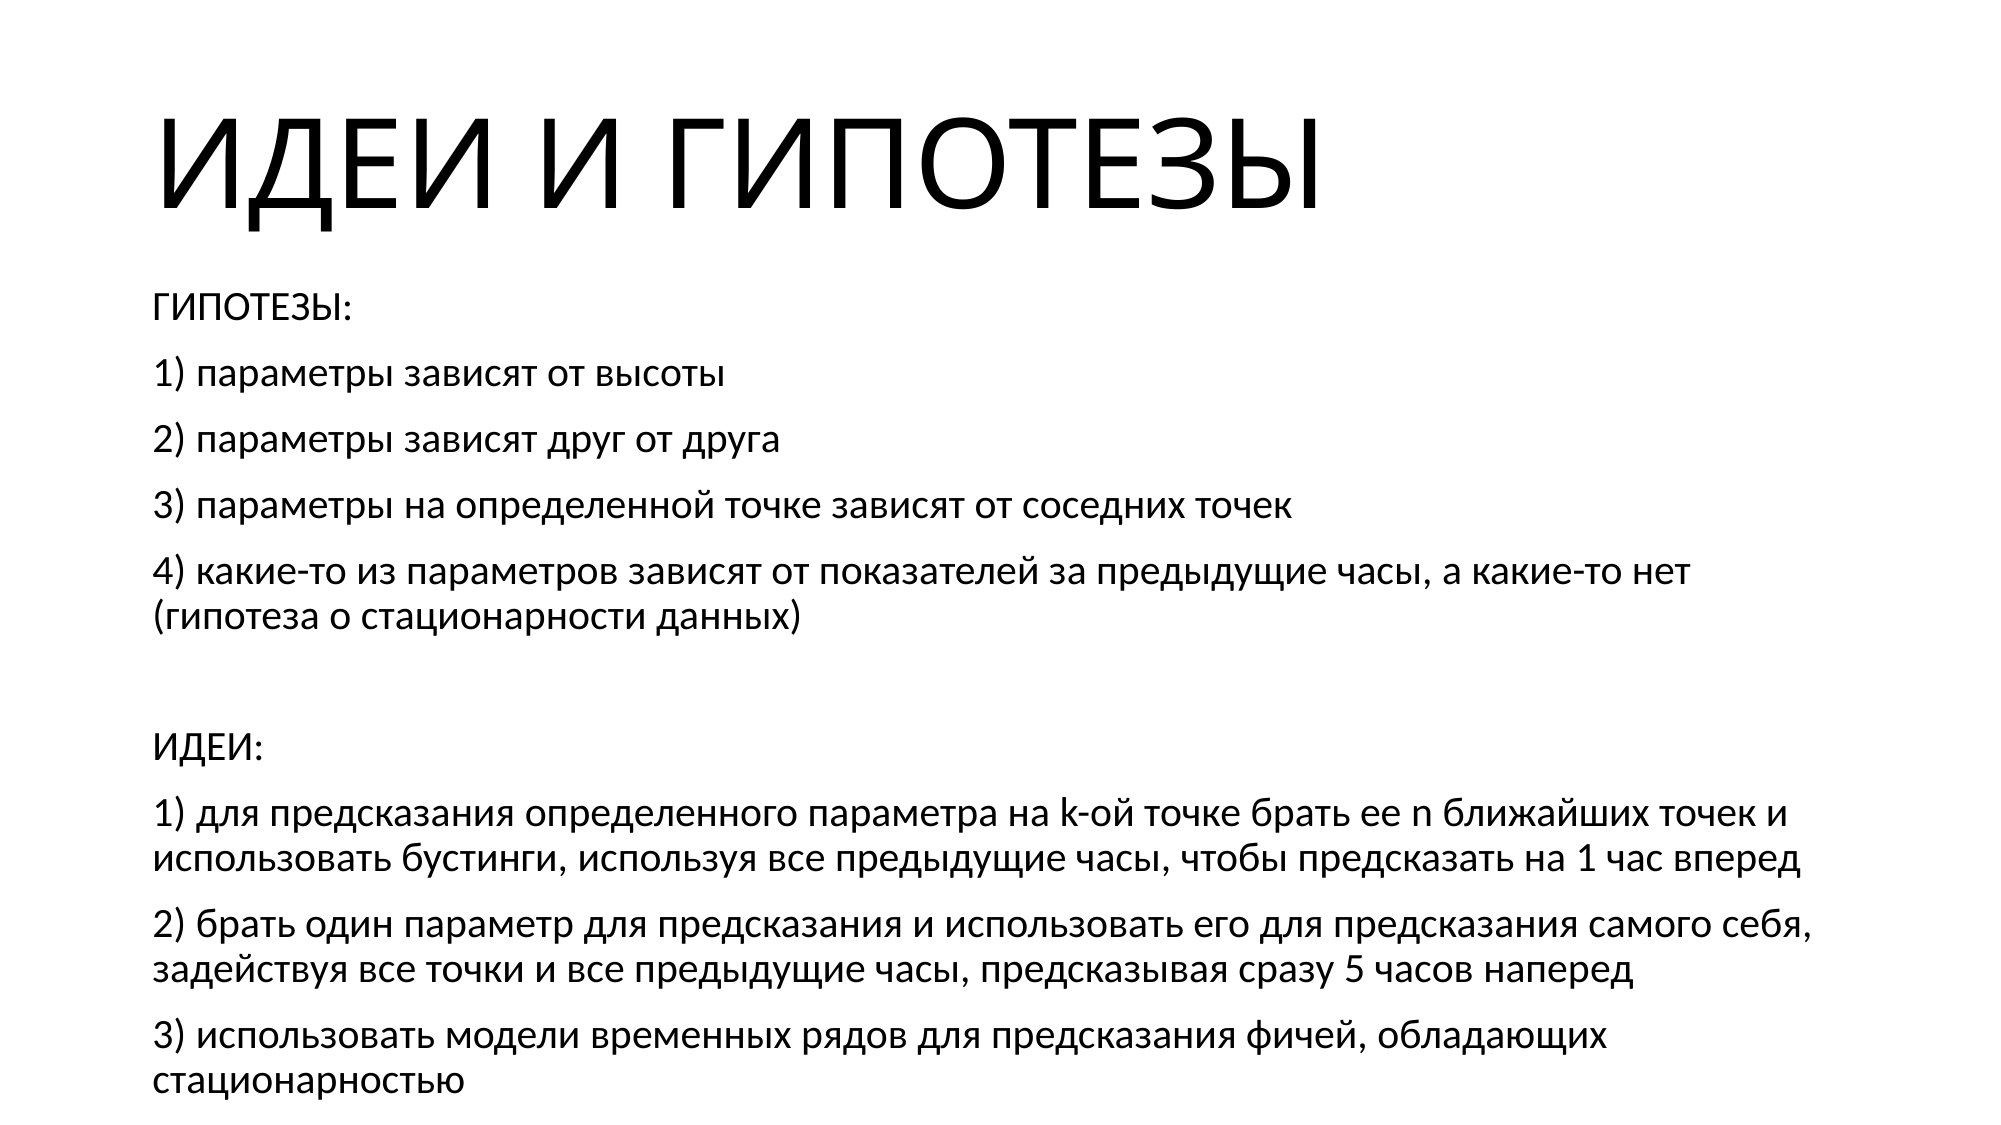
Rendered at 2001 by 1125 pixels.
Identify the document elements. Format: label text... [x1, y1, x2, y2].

title ИДЕИ И ГИПОТЕЗЫ [137, 59, 1863, 277]
list ГИПОТЕЗЫ: 1) параметры зависят от высоты 2) параметры зависят друг от друга 3) параметры на определенной точке зависят от соседних точек 4) какие-то из параметров зависят от показателей за предыдущие часы, а какие-то нет (гипотеза о стационарности данных) ИДЕИ: 1) для предсказания определенного параметра на k-ой точке брать ее n ближайших точек и использовать бустинги, используя все предыдущие часы, чтобы предсказать на 1 час вперед 2) брать один параметр для предсказания и использовать его для предсказания самого себя, задействуя все точки и все предыдущие часы, предсказывая сразу 5 часов наперед 3) использовать модели временных рядов для предсказания фичей, обладающих стационарностью [137, 277, 1863, 992]
